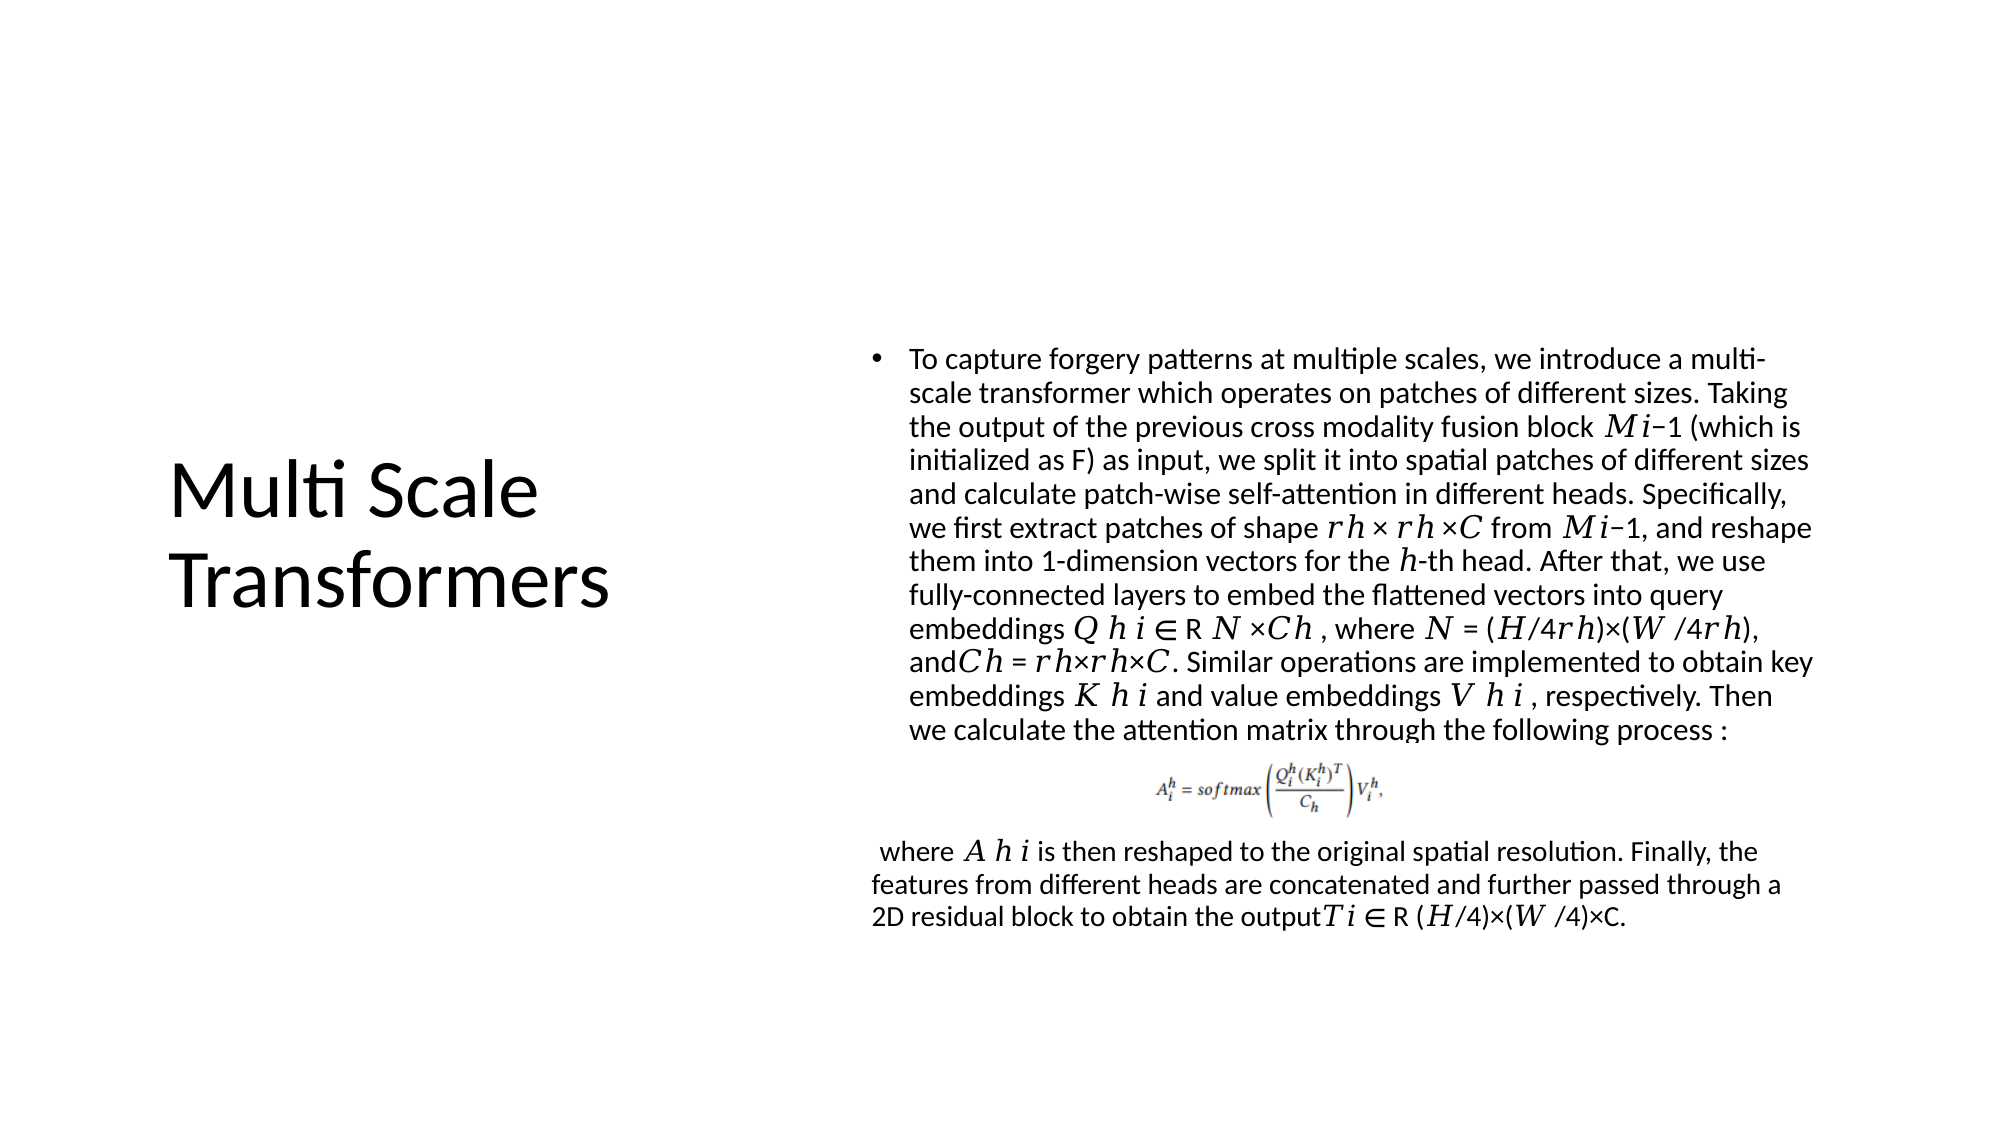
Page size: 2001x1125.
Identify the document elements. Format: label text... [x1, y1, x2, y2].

list To capture forgery patterns at multiple scales, we introduce a multi-scale transformer which operates on patches of different sizes. Taking the output of the previous cross modality fusion block 𝑀𝑖−1 (which is initialized as F) as input, we split it into spatial patches of different sizes and calculate patch-wise self-attention in different heads. Specifically, we first extract patches of shape 𝑟ℎ × 𝑟ℎ ×𝐶 from 𝑀𝑖−1, and reshape them into 1-dimension vectors for the ℎ-th head. After that, we use fully-connected layers to embed the flattened vectors into query embeddings 𝑄 ℎ 𝑖 ∈ R 𝑁 ×𝐶ℎ , where 𝑁 = (𝐻/4𝑟ℎ)×(𝑊 /4𝑟ℎ), and𝐶ℎ = 𝑟ℎ×𝑟ℎ×𝐶. Similar operations are implemented to obtain key embeddings 𝐾 ℎ 𝑖 and value embeddings 𝑉 ℎ 𝑖 , respectively. Then we calculate the attention matrix through the following process : where 𝐴 ℎ 𝑖 is then reshaped to the original spatial resolution. Finally, the features from different heads are concatenated and further passed through a 2D residual block to obtain the output𝑇𝑖 ∈ R (𝐻/4)×(𝑊 /4)×C. [856, 282, 1833, 994]
picture [1151, 743, 1418, 837]
title Multi Scale Transformers [153, 161, 710, 910]
